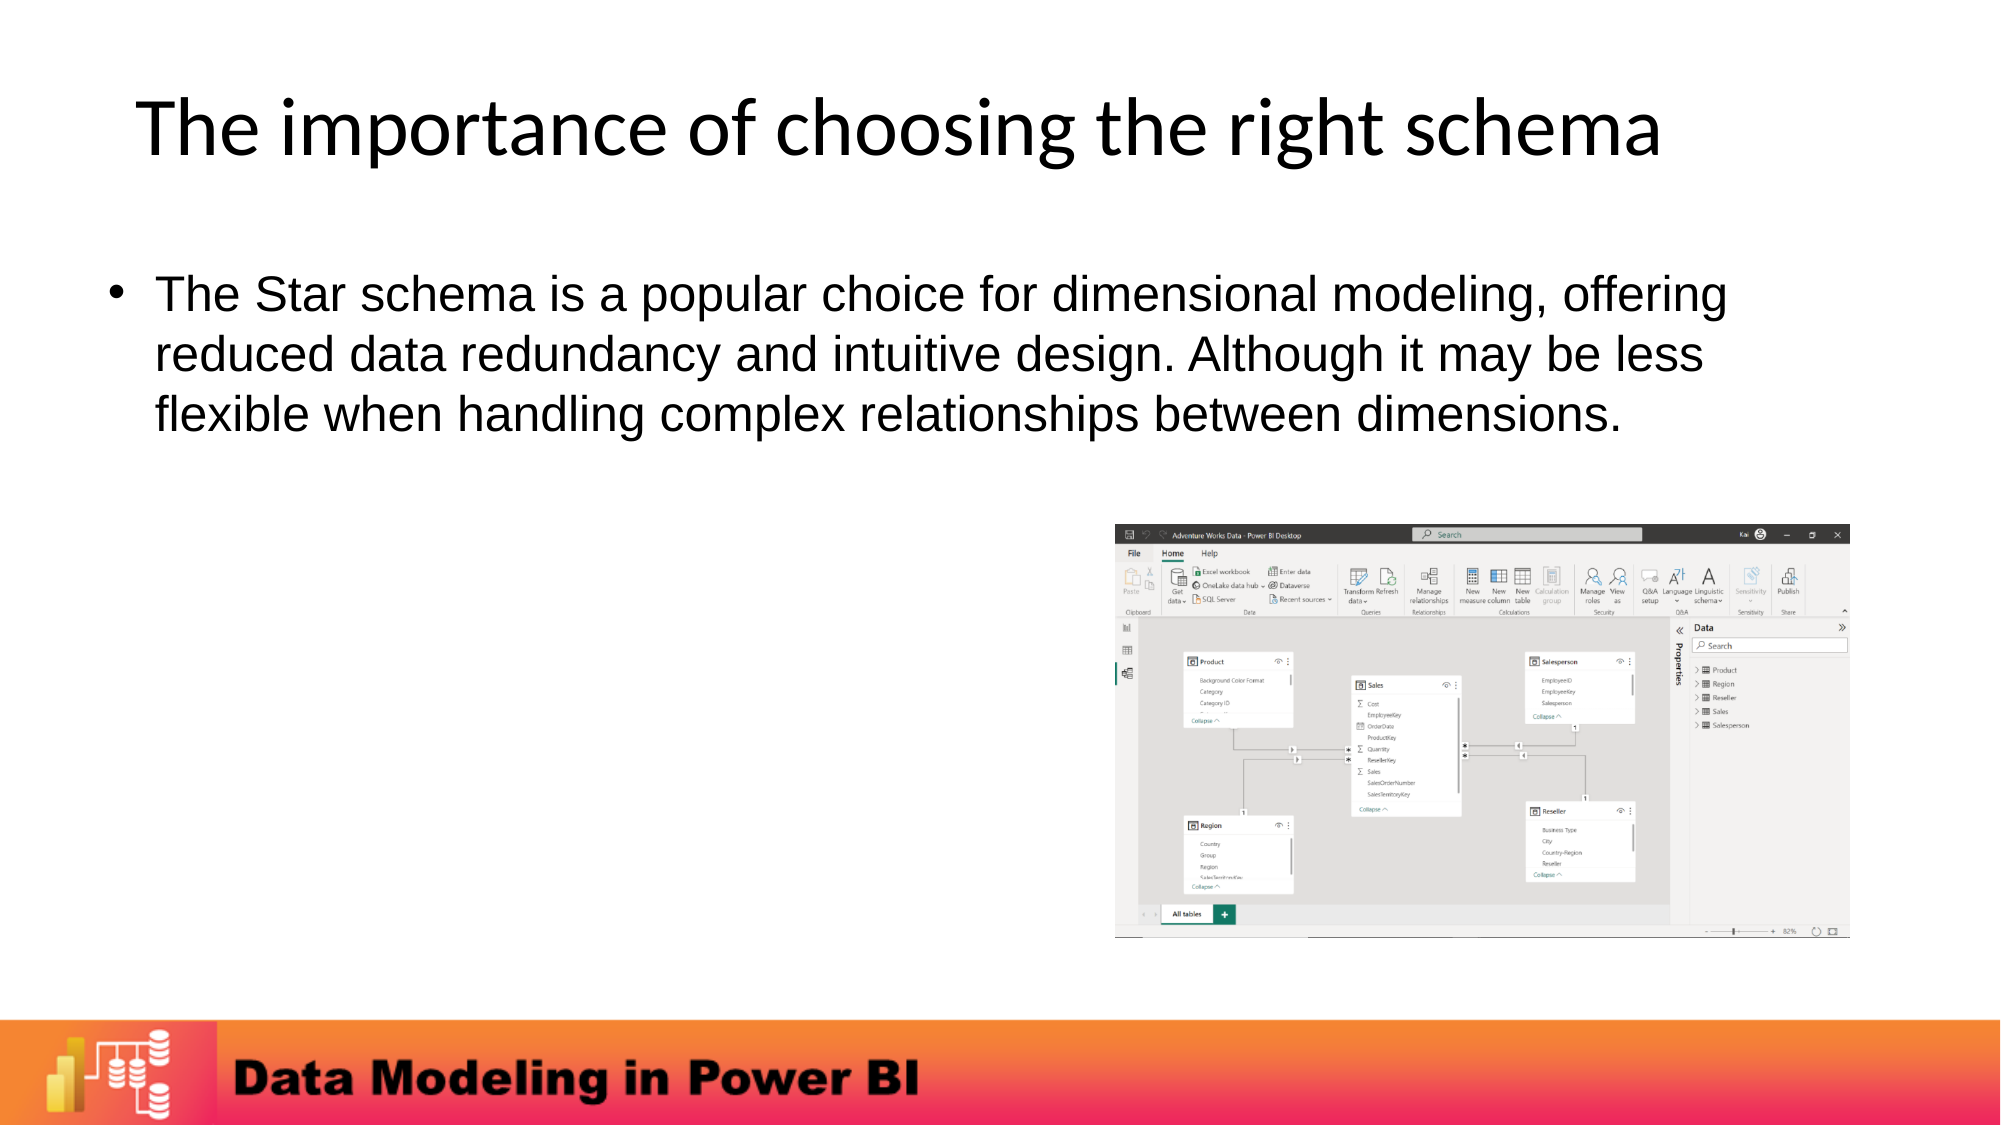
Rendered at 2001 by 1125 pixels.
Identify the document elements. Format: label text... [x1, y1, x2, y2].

text_box The Star schema is a popular choice for dimensional modeling, offering reduced data redundancy and intuitive design. Although it may be less flexible when handling complex relationships between dimensions. [93, 254, 1850, 449]
picture [0, 0, 2001, 1125]
text_box The importance of choosing the right schema [120, 64, 1716, 180]
